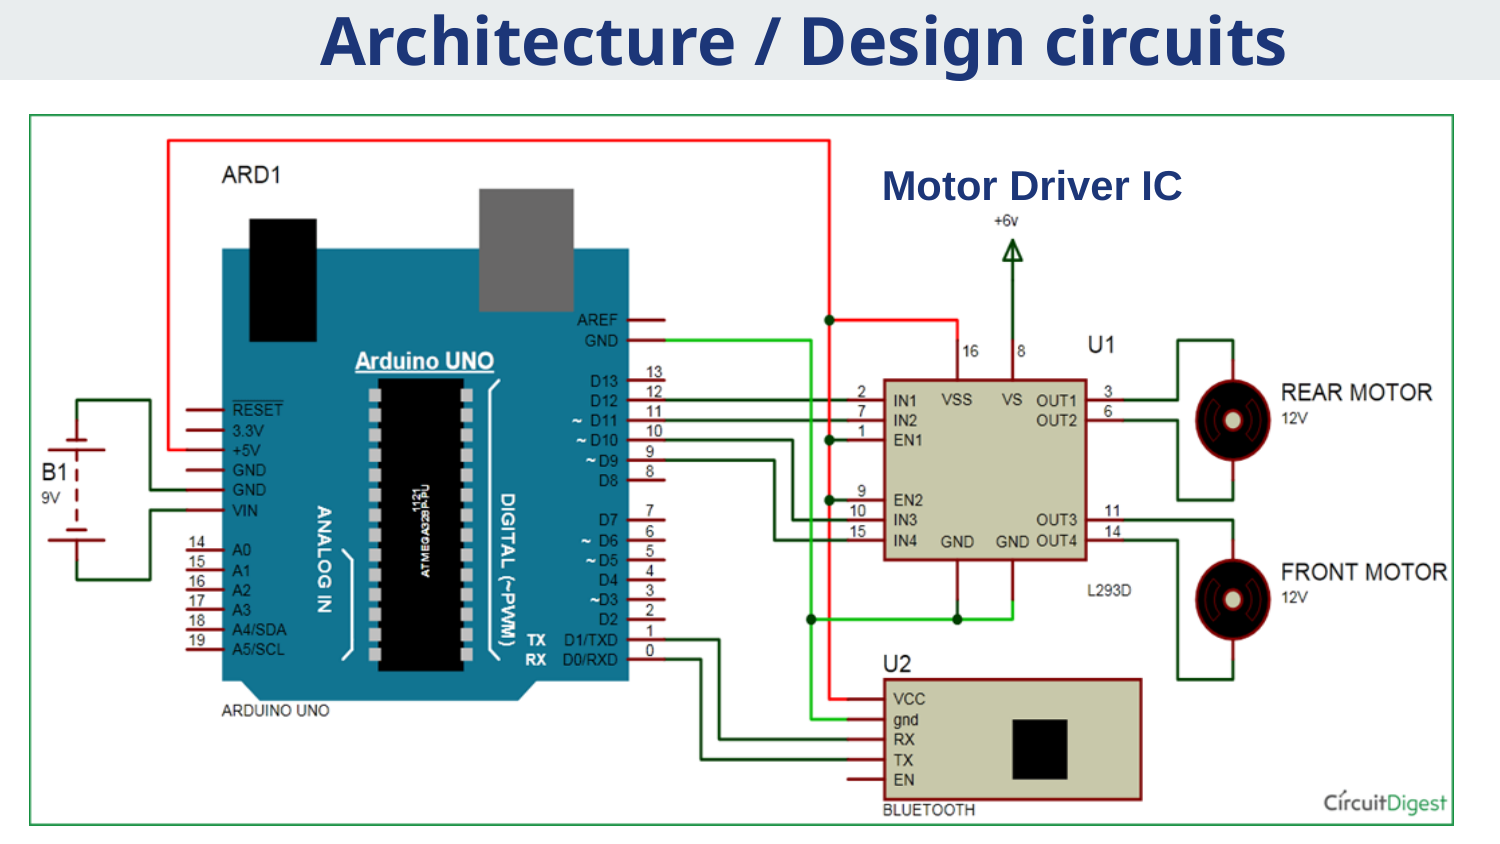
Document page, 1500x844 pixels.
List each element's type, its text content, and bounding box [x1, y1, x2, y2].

picture [29, 114, 1454, 827]
text_box Architecture / Design circuits [305, 0, 1304, 87]
